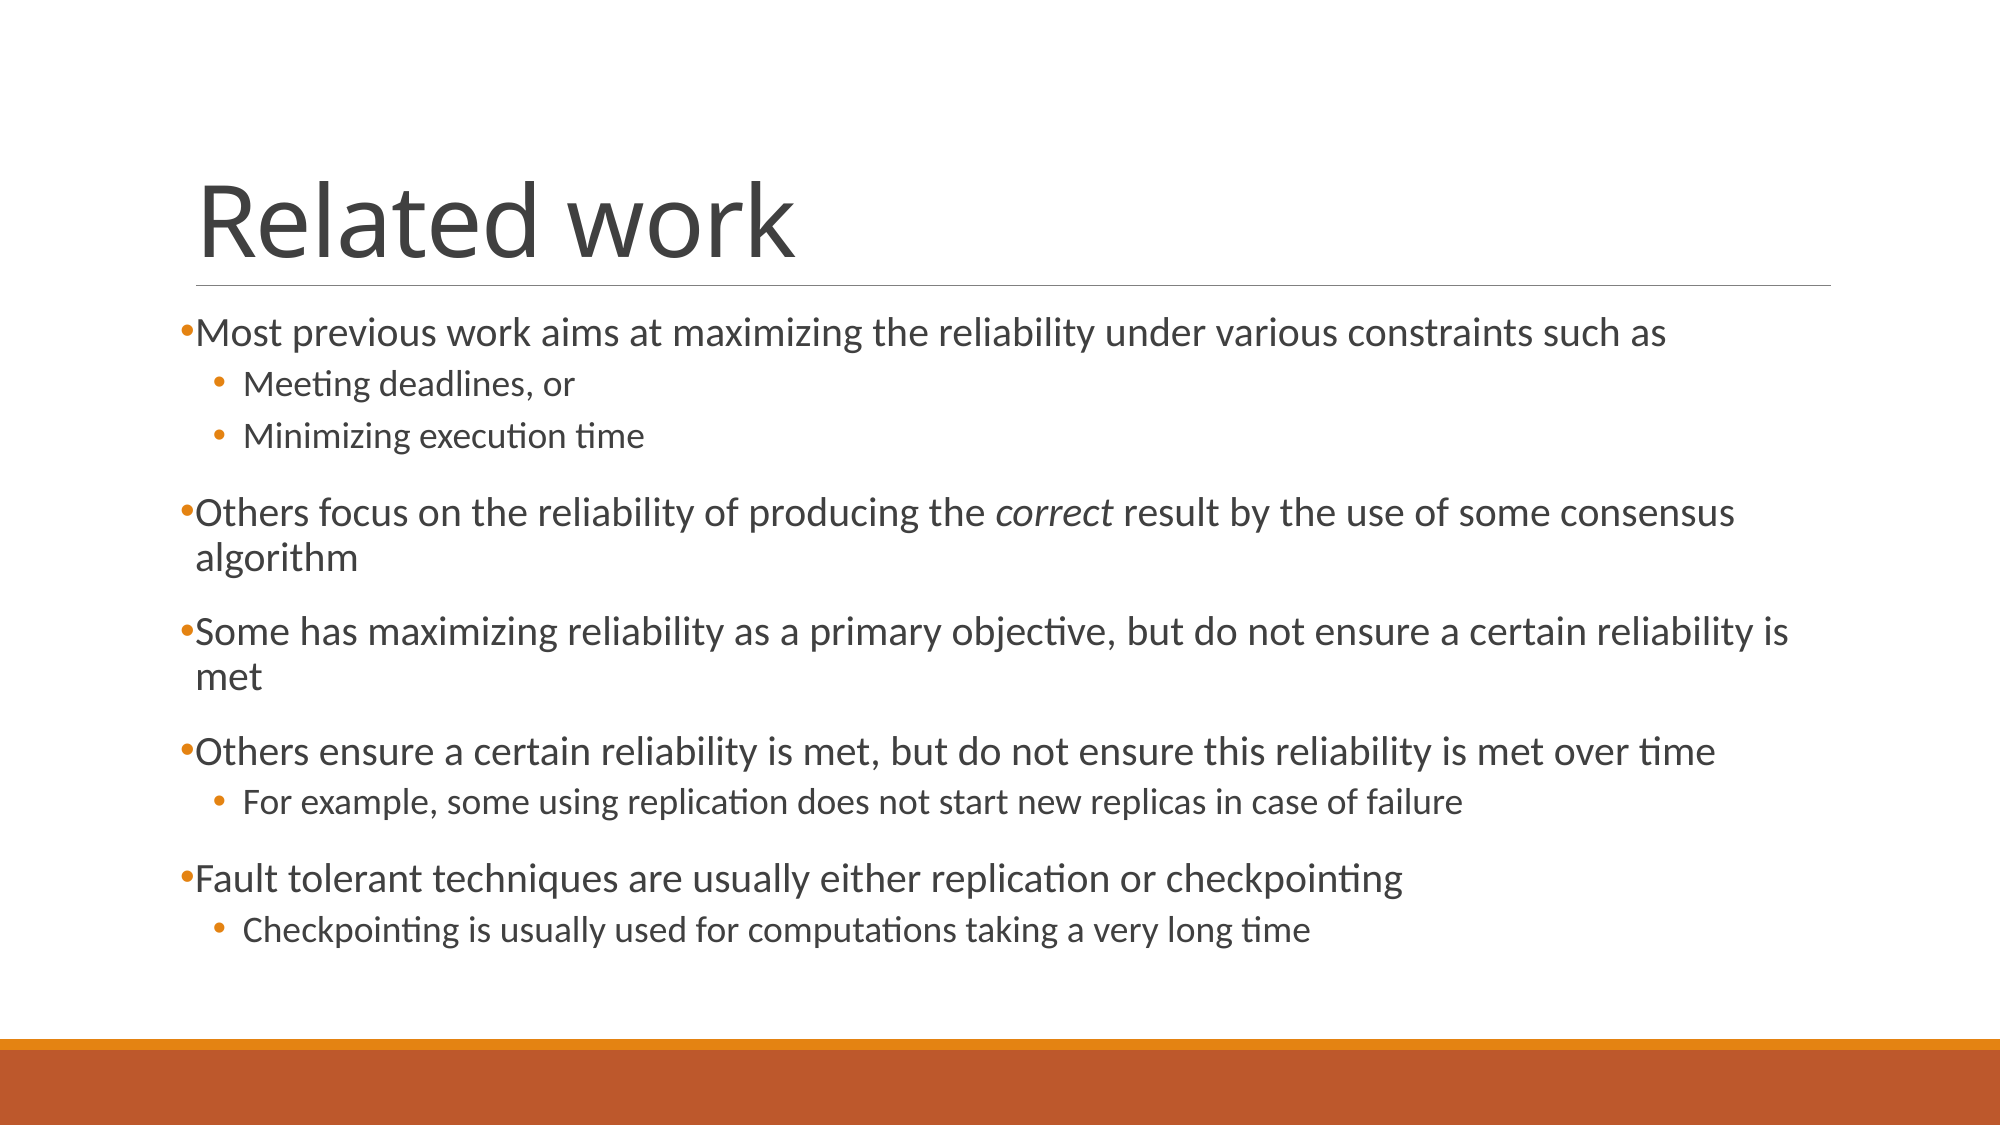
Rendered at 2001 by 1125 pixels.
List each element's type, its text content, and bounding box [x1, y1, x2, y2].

list Most previous work aims at maximizing the reliability under various constraints such as Meeting deadlines, or Minimizing execution time Others focus on the reliability of producing the correct result by the use of some consensus algorithm Some has maximizing reliability as a primary objective, but do not ensure a certain reliability is met Others ensure a certain reliability is met, but do not ensure this reliability is met over time For example, some using replication does not start new replicas in case of failure Fault tolerant techniques are usually either replication or checkpointing Checkpointing is usually used for computations taking a very long time [180, 302, 1830, 963]
title Related work [180, 47, 1830, 285]
